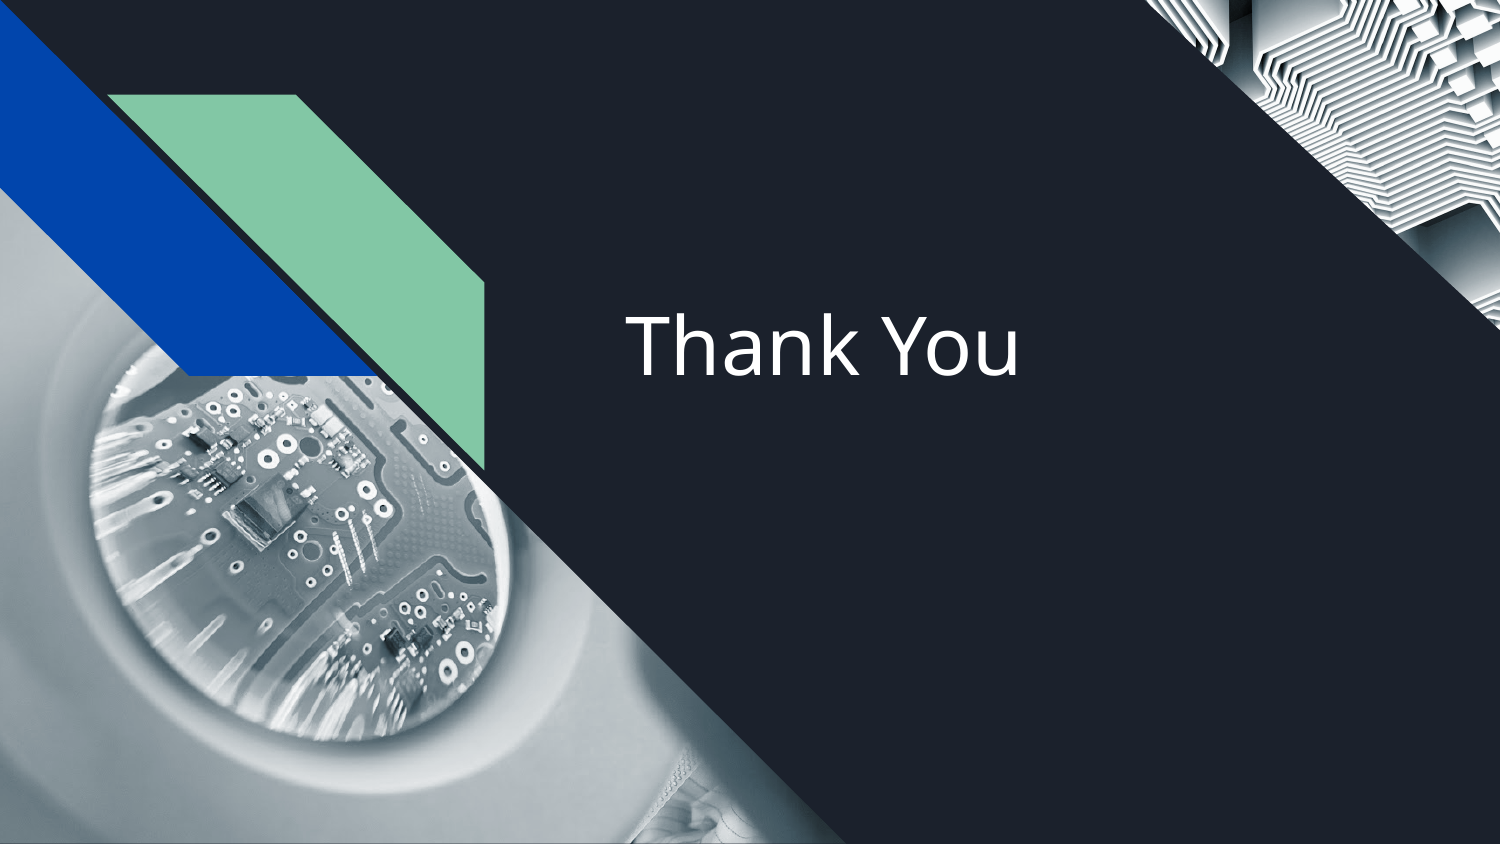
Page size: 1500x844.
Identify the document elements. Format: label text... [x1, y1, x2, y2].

picture [1144, 0, 1500, 331]
text_box Thank You [610, 279, 1451, 407]
picture [0, 189, 847, 844]
